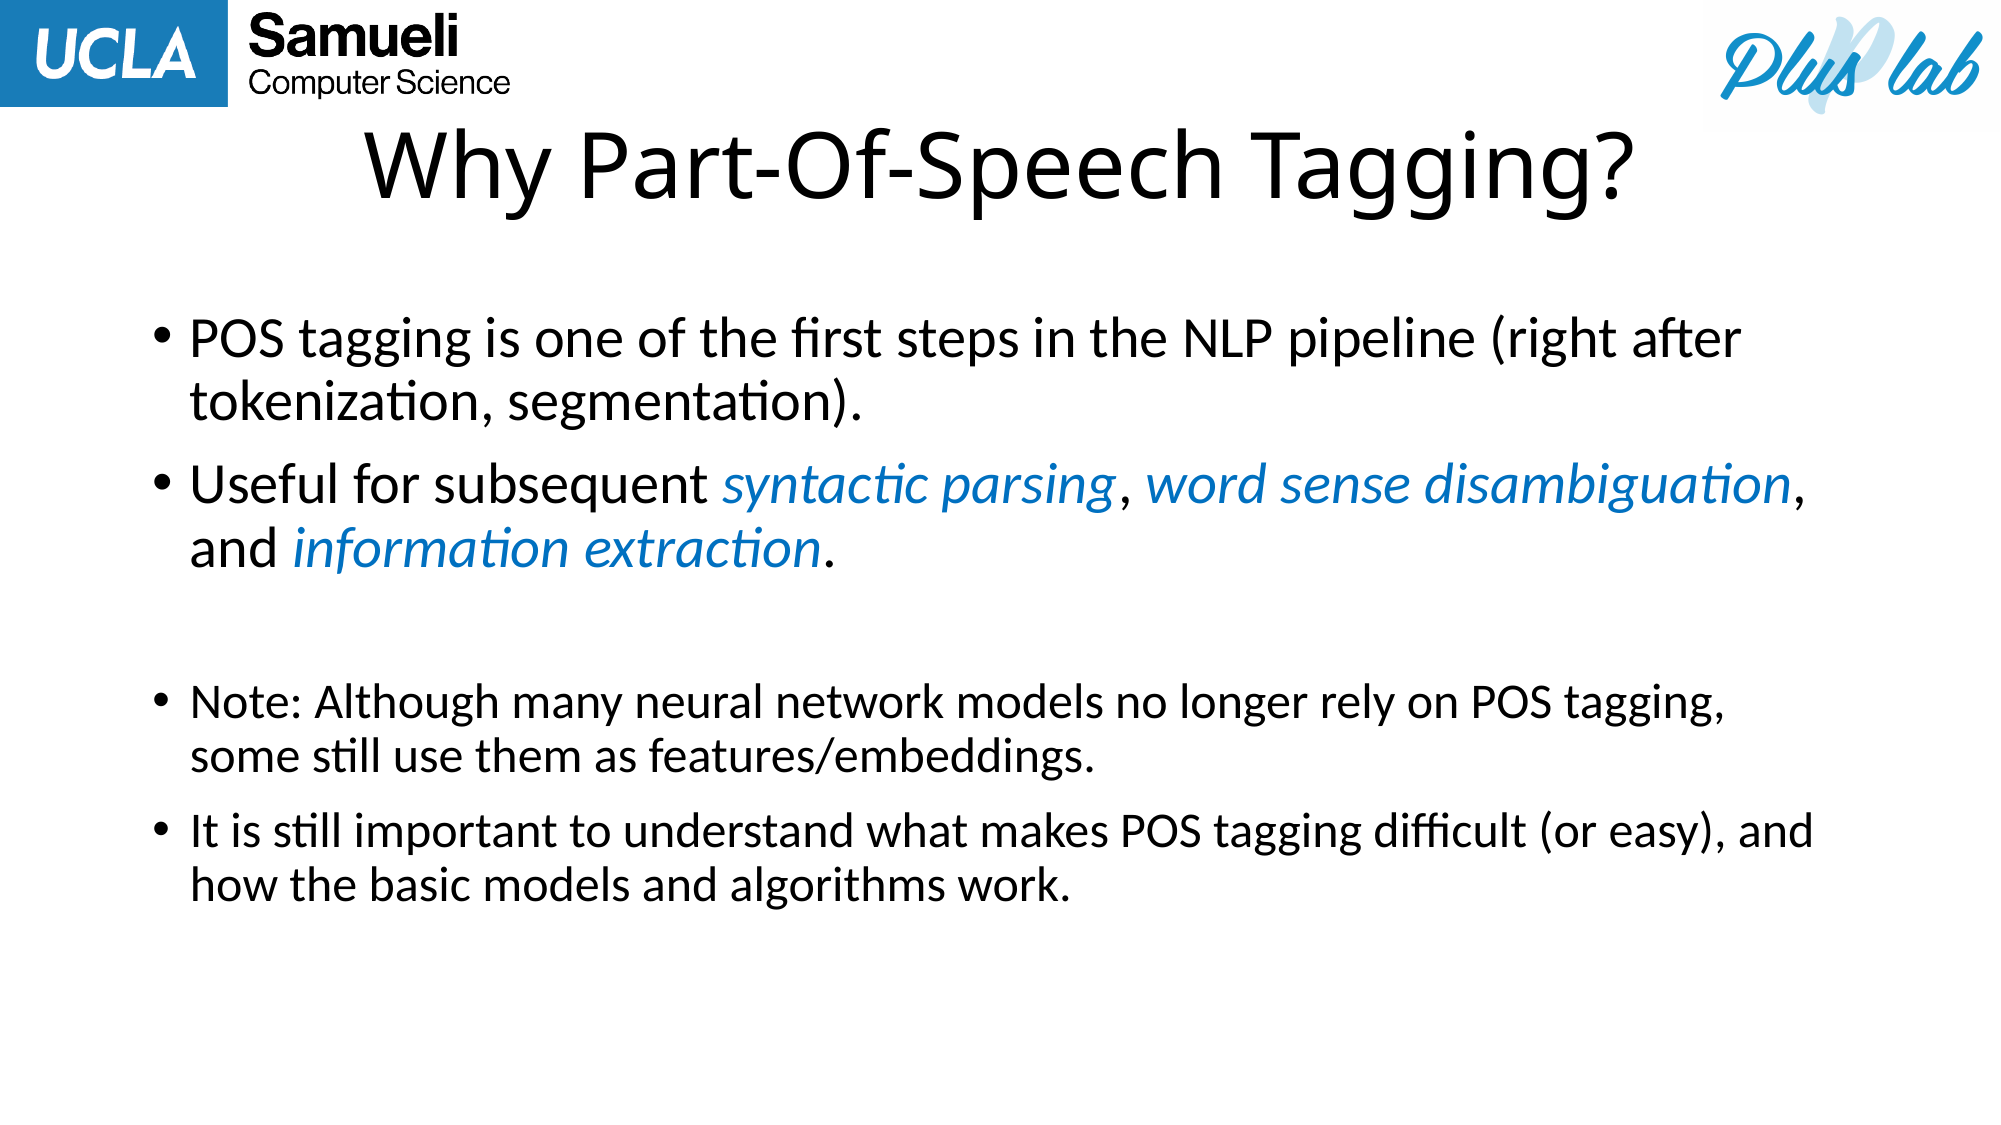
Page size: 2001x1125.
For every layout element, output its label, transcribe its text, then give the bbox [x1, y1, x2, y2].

picture [1703, 0, 2000, 132]
list POS tagging is one of the first steps in the NLP pipeline (right after tokenization, segmentation). Useful for subsequent syntactic parsing, word sense disambiguation, and information extraction. Note: Although many neural network models no longer rely on POS tagging, some still use them as features/embeddings. It is still important to understand what makes POS tagging difficult (or easy), and how the basic models and algorithms work. [137, 299, 1863, 1014]
picture [0, 0, 510, 107]
title Why Part-Of-Speech Tagging? [137, 59, 1863, 278]
